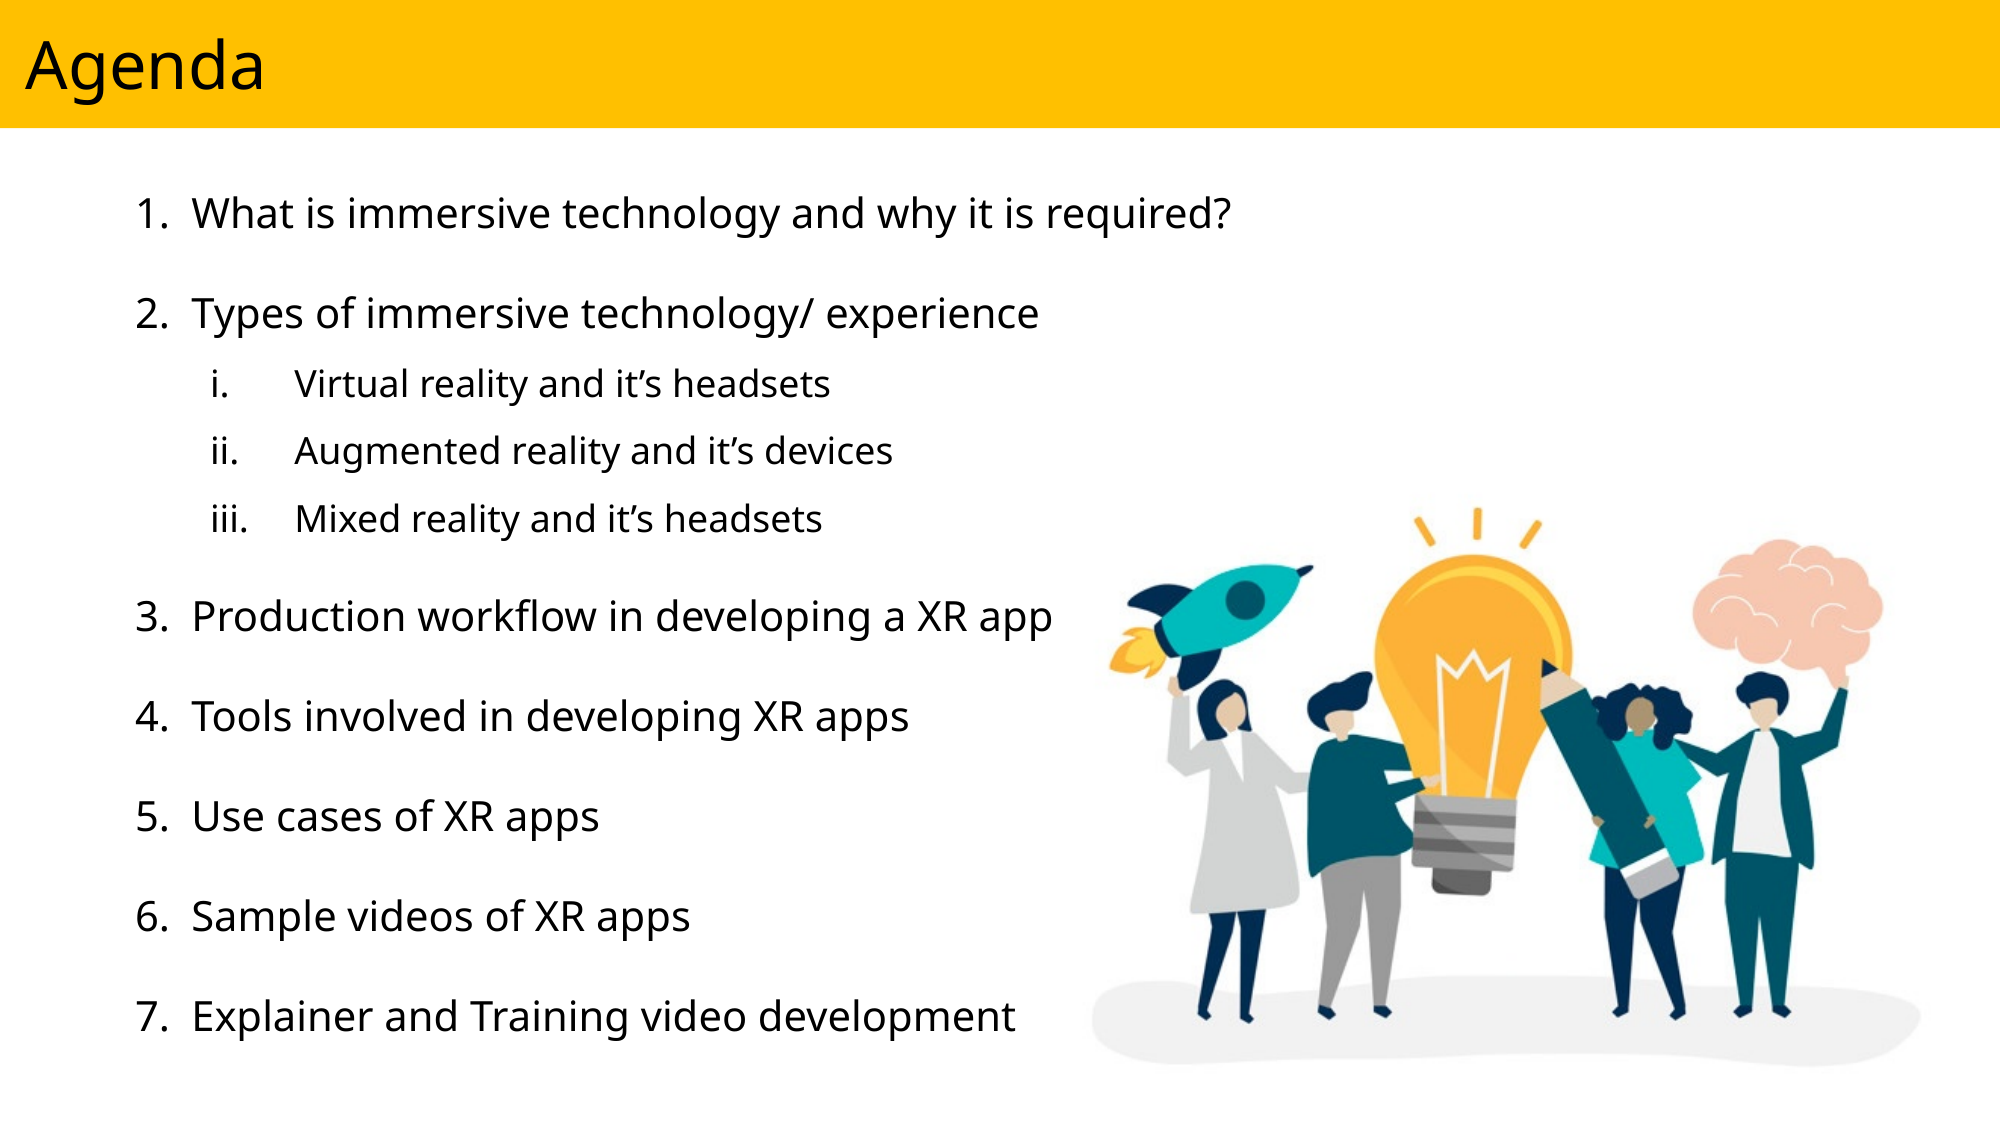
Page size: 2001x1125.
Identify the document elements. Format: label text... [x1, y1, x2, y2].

text_box Agenda [10, 15, 1239, 110]
text_box What is immersive technology and why it is required? Types of immersive technology/ experience Virtual reality and it’s headsets Augmented reality and it’s devices Mixed reality and it’s headsets Production workflow in developing a XR app Tools involved in developing XR apps Use cases of XR apps Sample videos of XR apps Explainer and Training video development [120, 129, 1450, 1048]
text_box [0, 0, 2000, 129]
picture [1023, 422, 1970, 1110]
